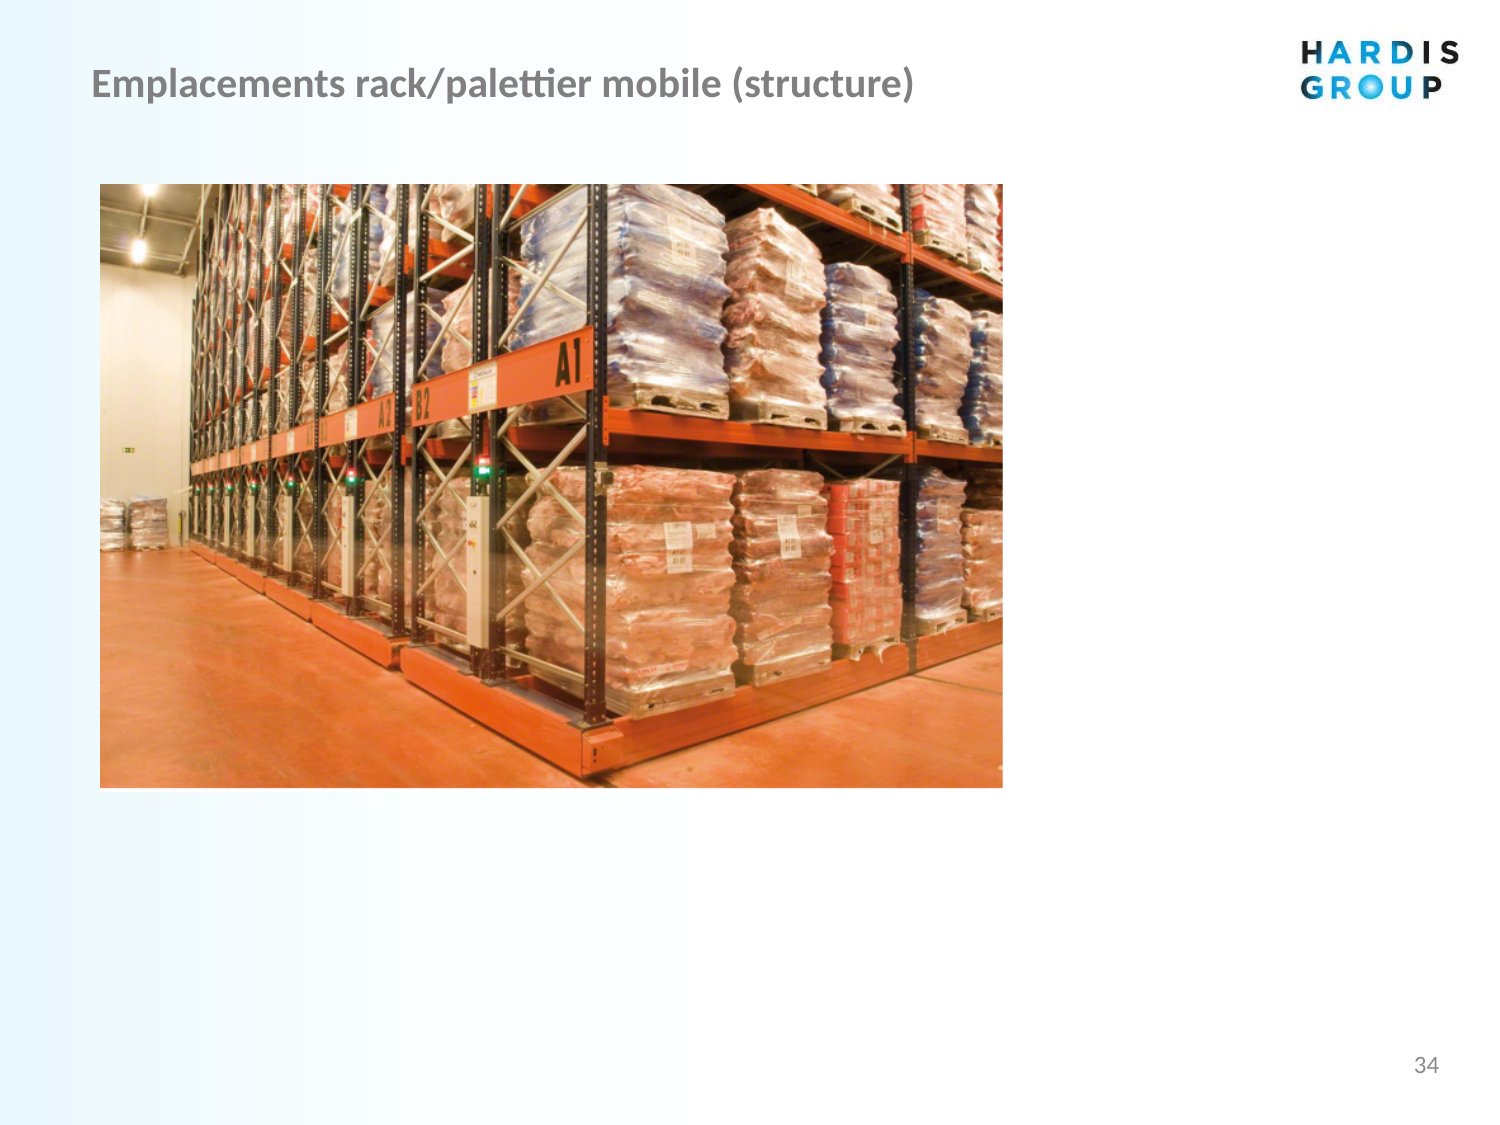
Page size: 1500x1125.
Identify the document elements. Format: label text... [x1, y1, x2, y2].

slide_number 34 [1104, 1033, 1455, 1094]
picture [0, 0, 1500, 1125]
text_box Emplacements rack/palettier mobile (structure) [76, 48, 1008, 113]
